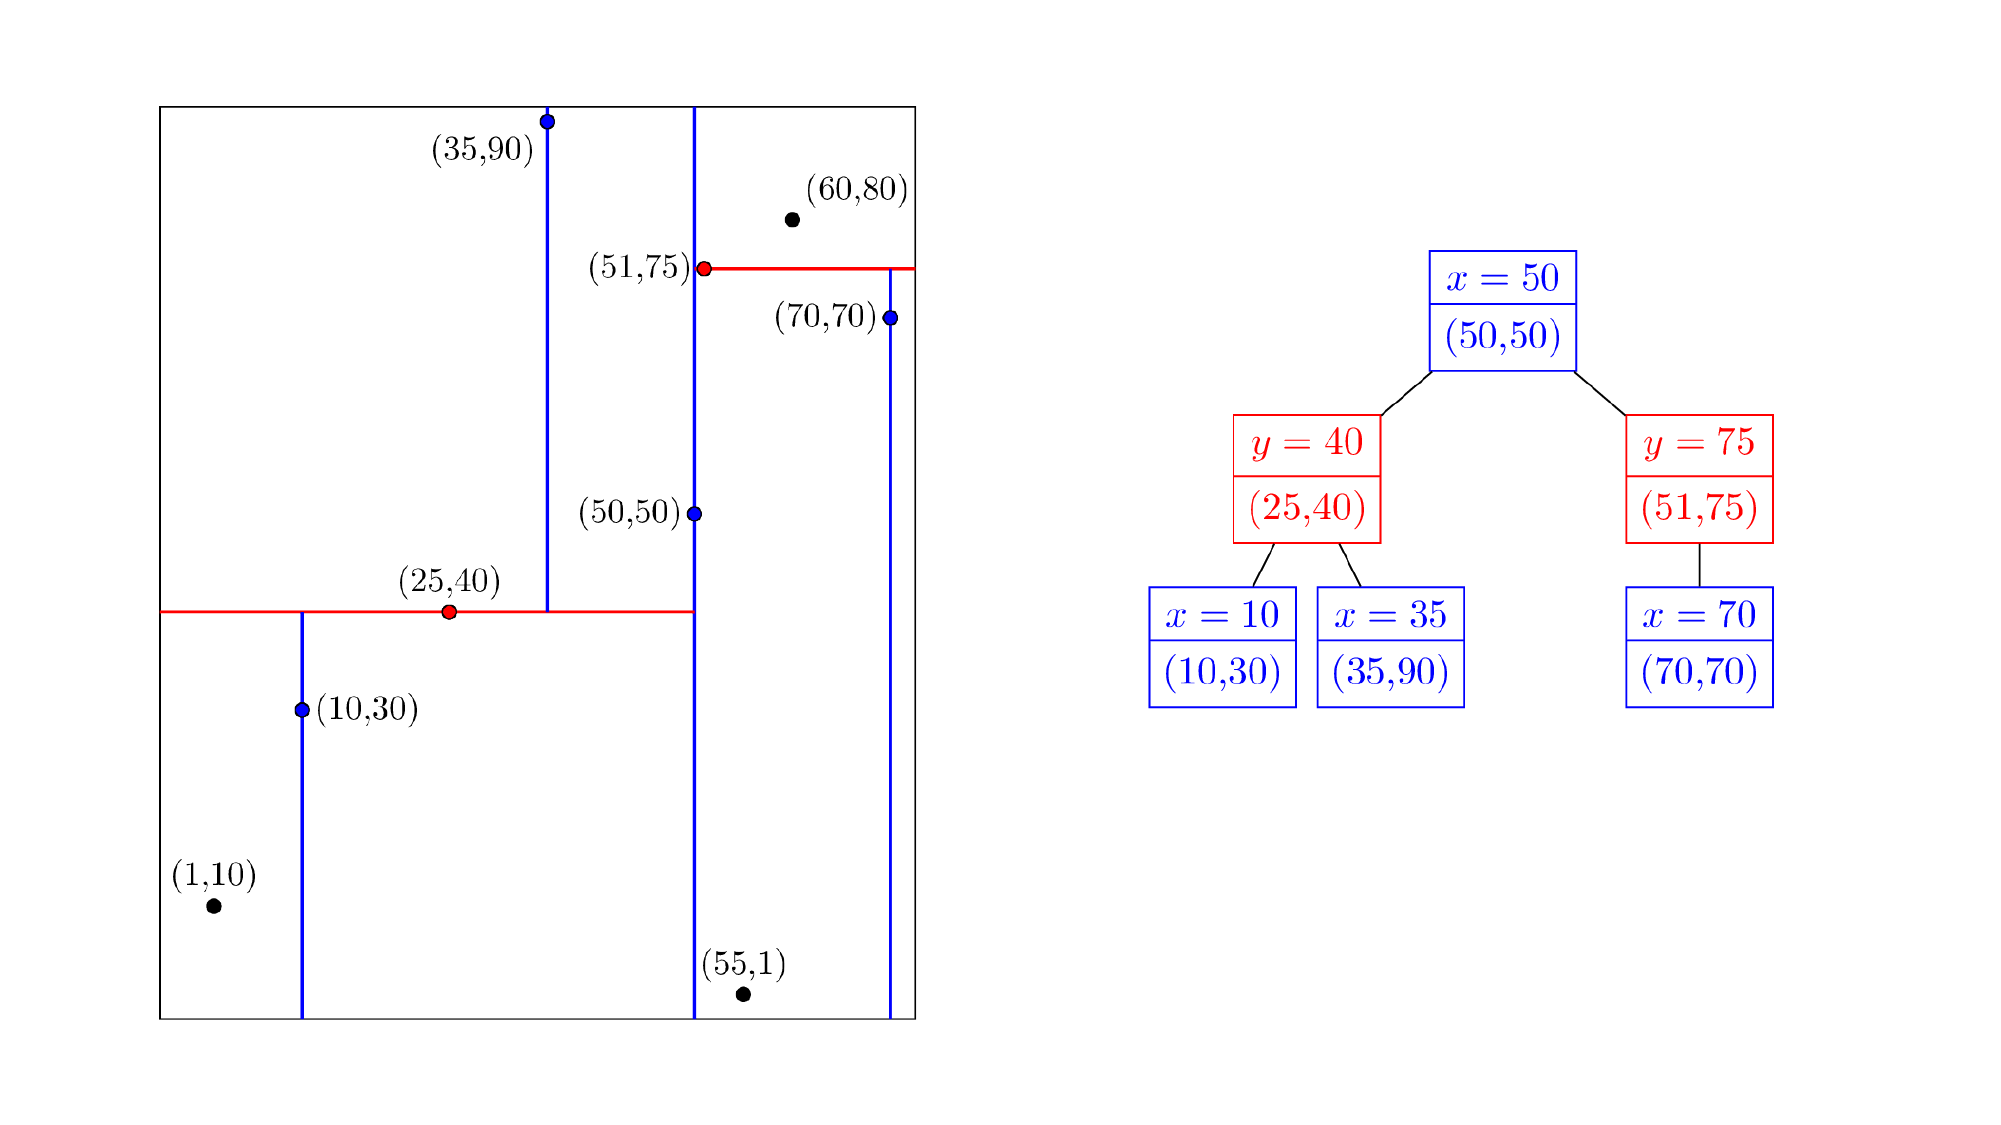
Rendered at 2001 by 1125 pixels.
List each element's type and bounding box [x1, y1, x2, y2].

picture [1026, 198, 1895, 927]
picture [158, 105, 921, 1020]
